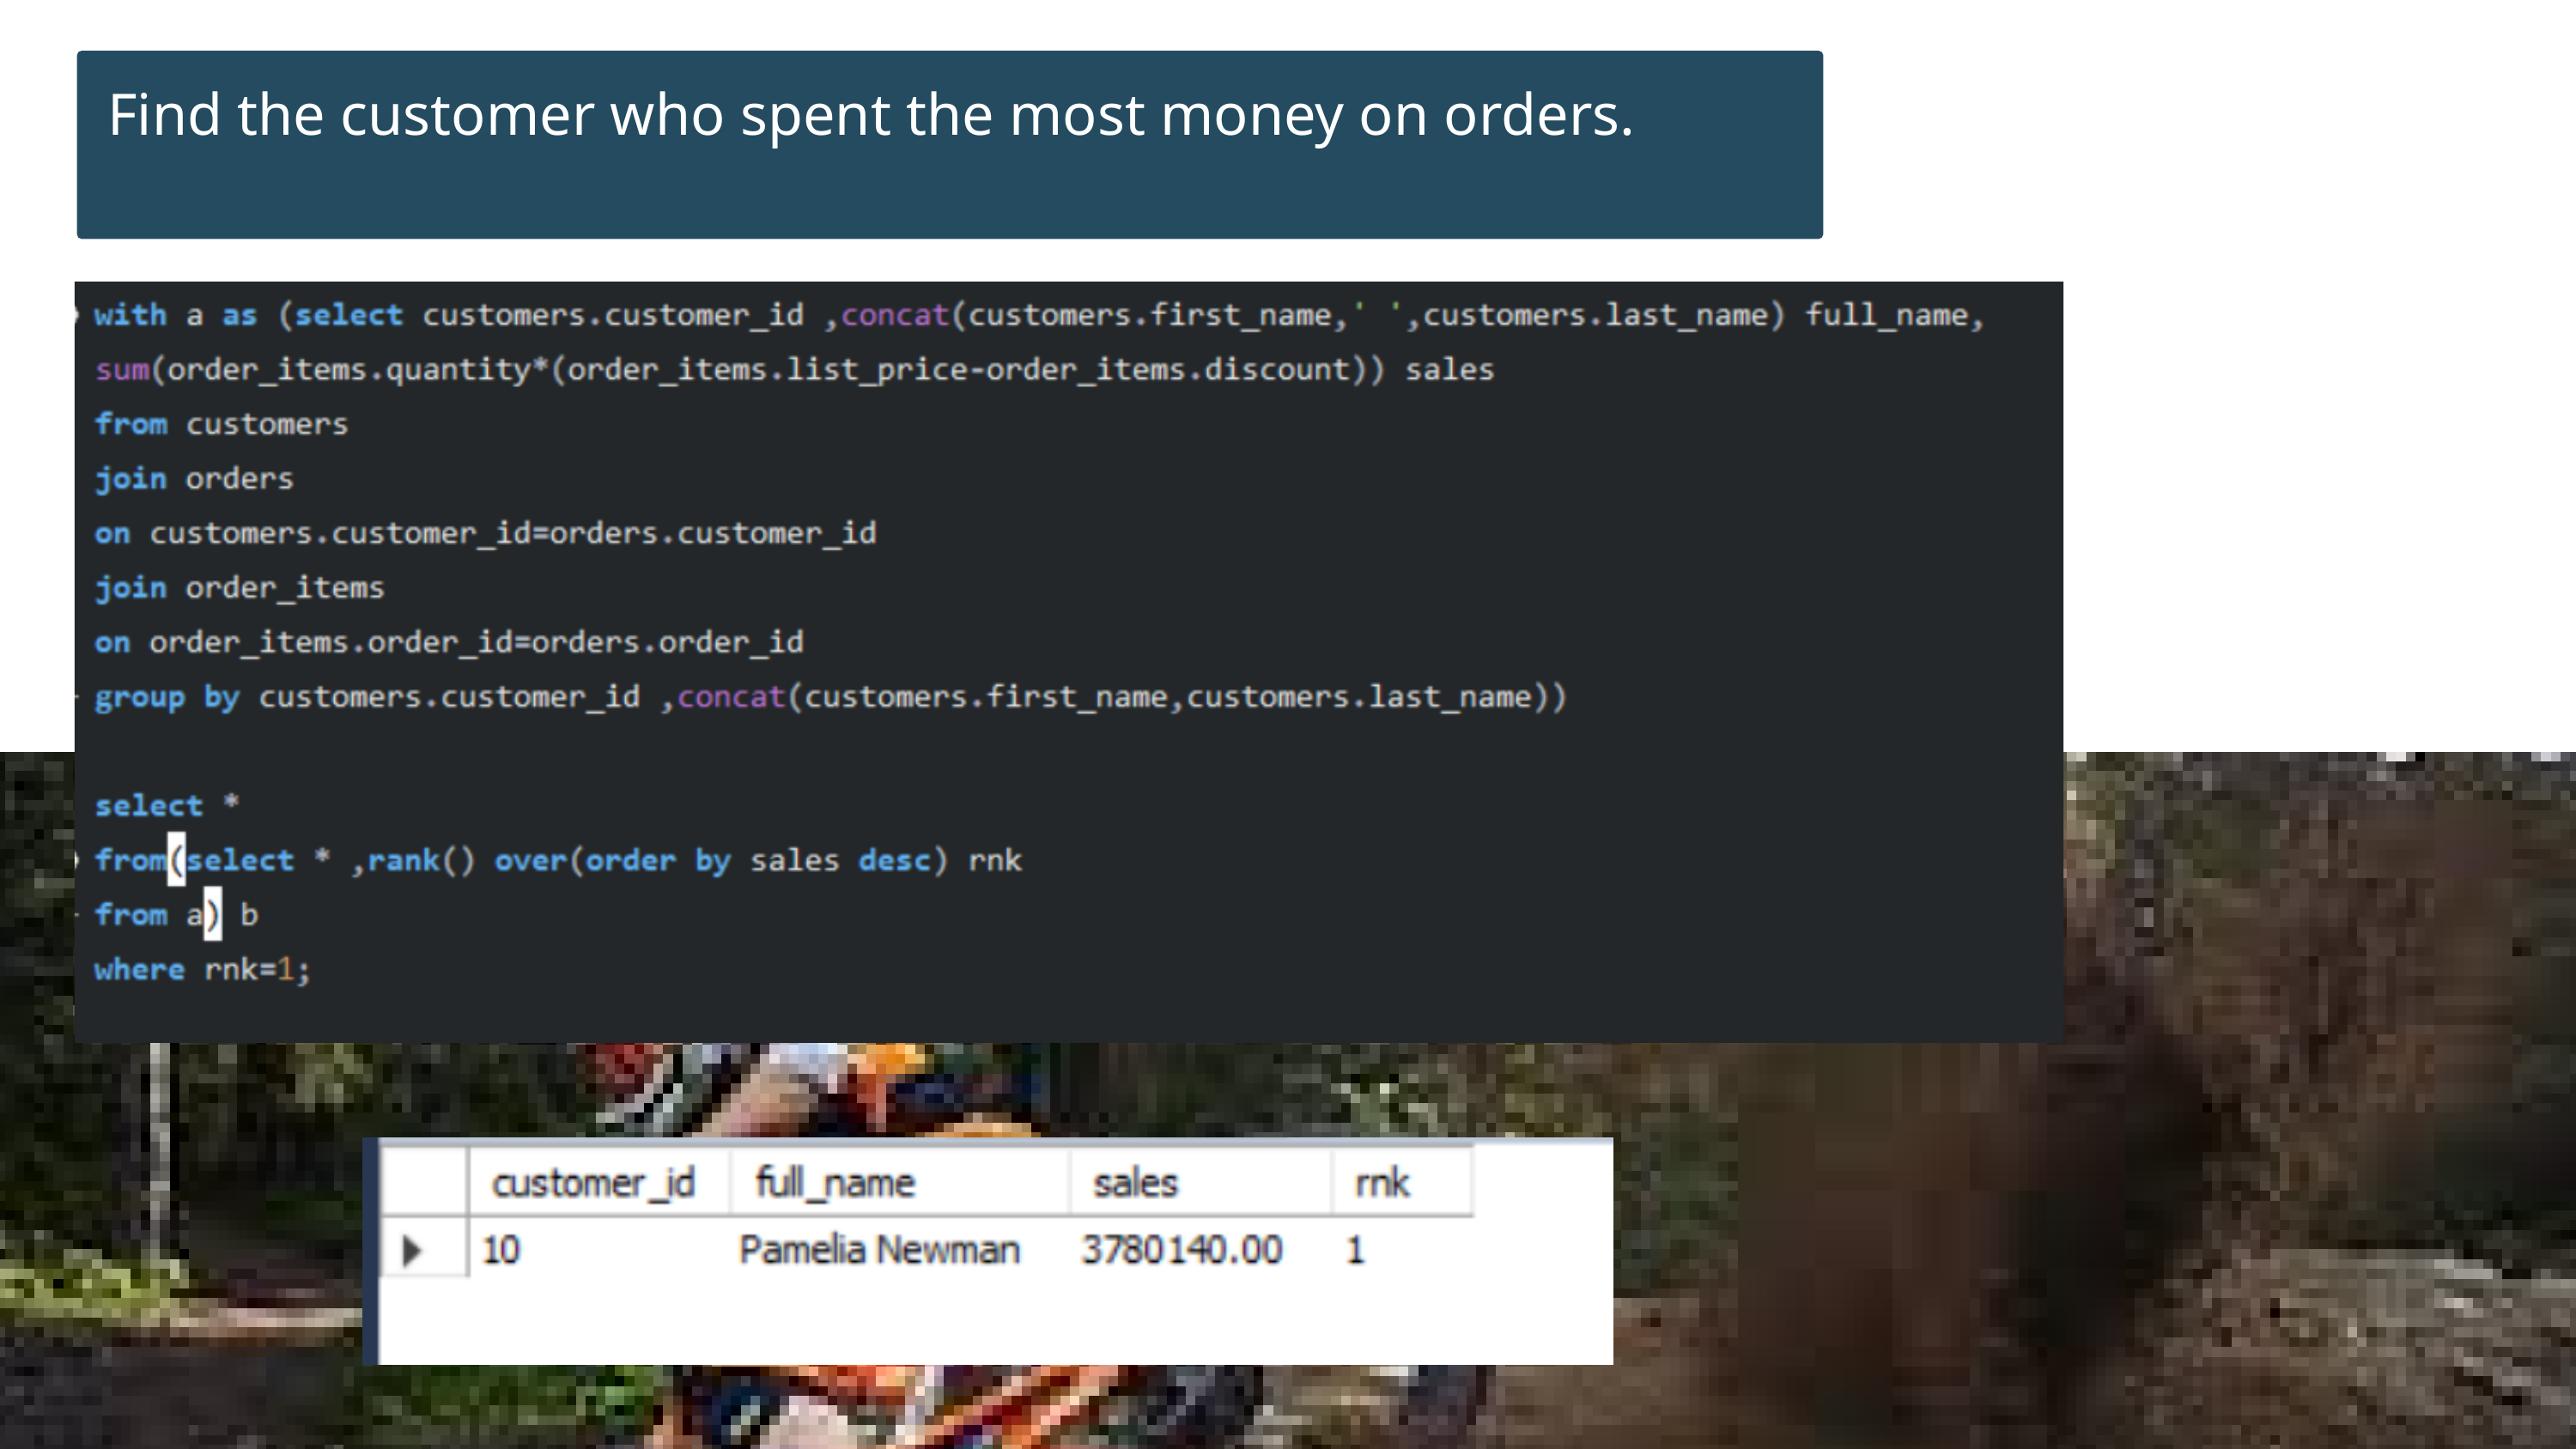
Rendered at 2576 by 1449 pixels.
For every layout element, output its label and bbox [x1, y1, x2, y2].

text_box [47, 50, 1964, 239]
text_box [362, 1137, 1613, 1365]
text_box [74, 282, 2064, 1043]
text_box [0, 752, 2576, 1449]
